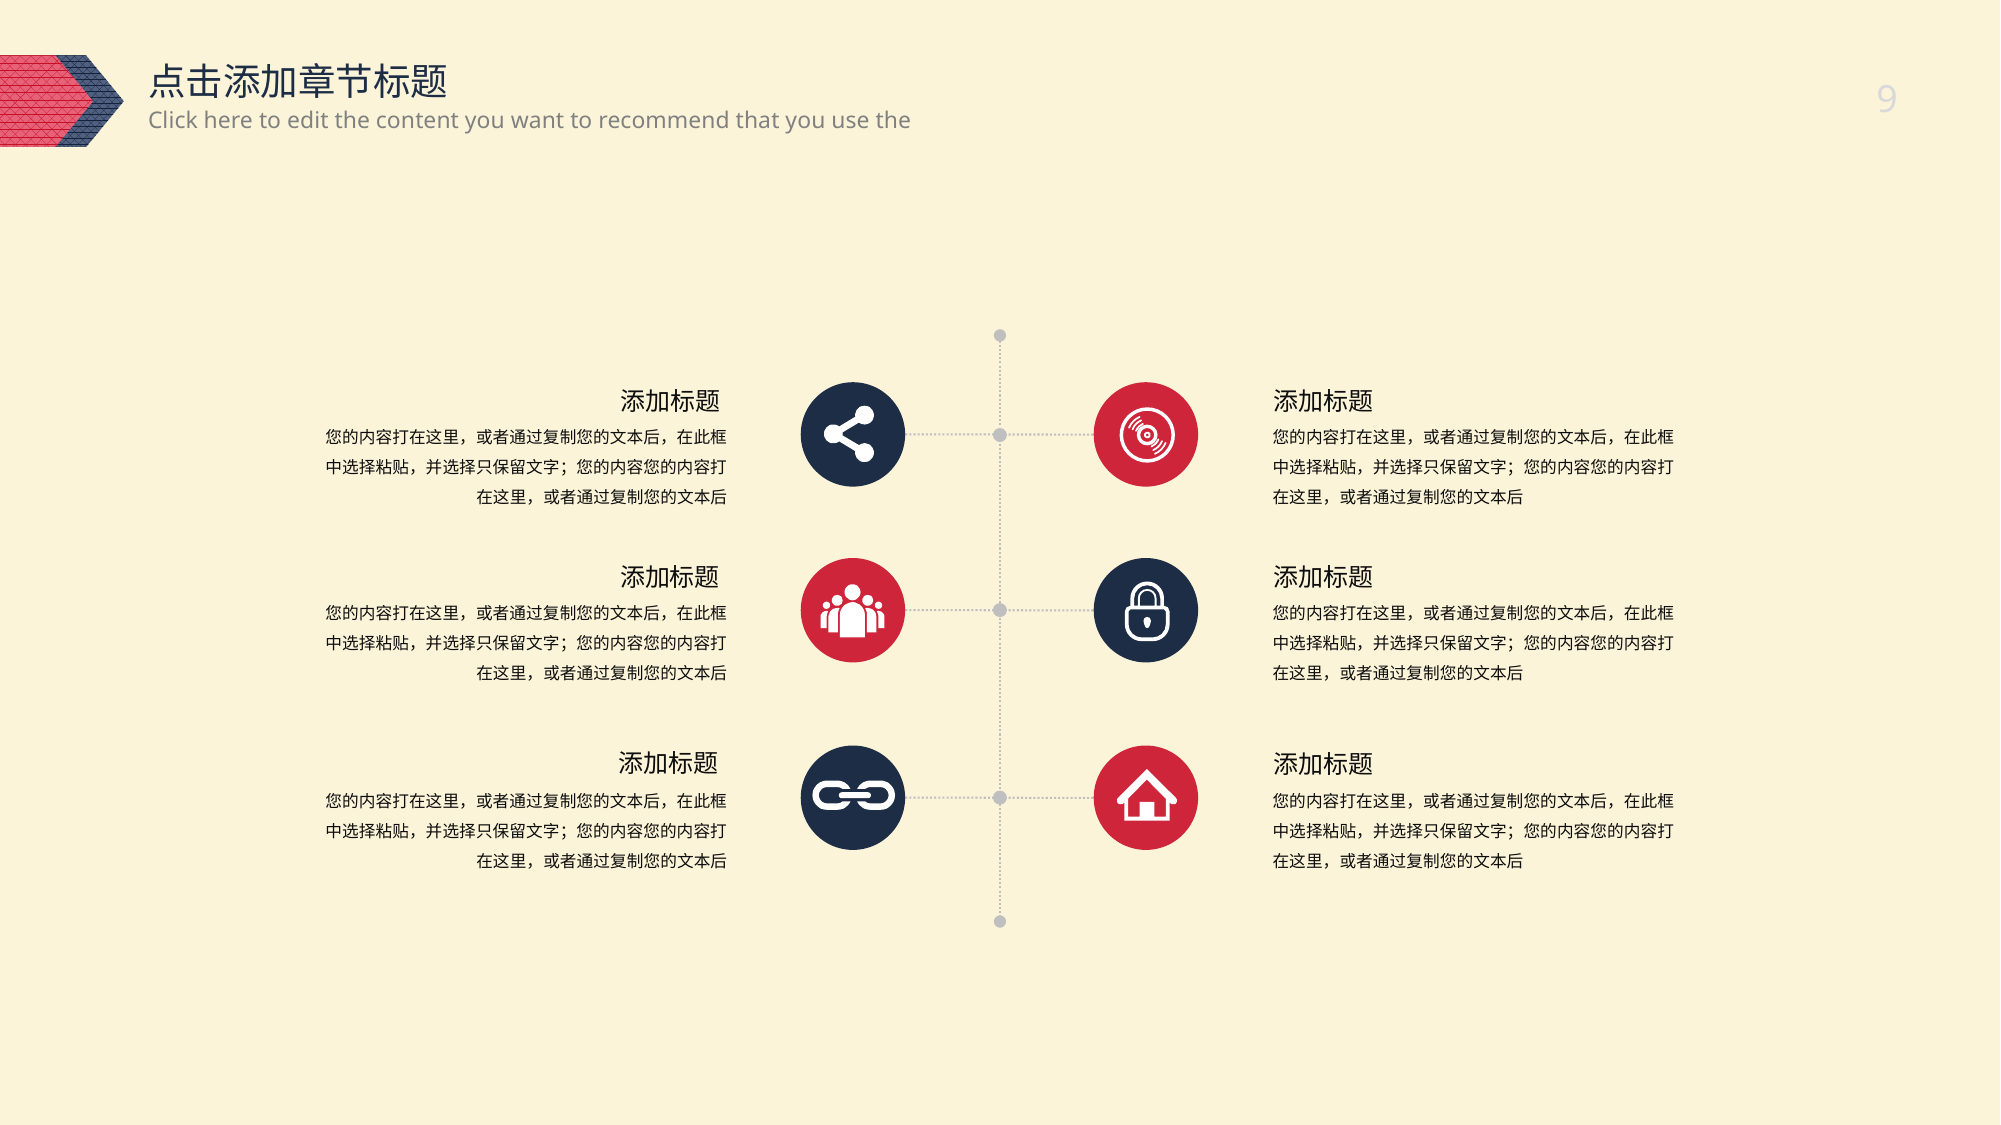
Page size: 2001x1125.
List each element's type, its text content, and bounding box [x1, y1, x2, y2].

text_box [1257, 538, 1692, 692]
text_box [1093, 745, 1199, 850]
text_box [800, 745, 906, 850]
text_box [308, 538, 743, 692]
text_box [992, 335, 1007, 922]
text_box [1257, 726, 1692, 880]
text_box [800, 557, 906, 663]
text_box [1093, 382, 1199, 487]
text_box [1257, 362, 1692, 516]
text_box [308, 725, 743, 880]
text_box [308, 362, 743, 516]
list Click here to edit the content you want to recommend that you use the [133, 101, 1427, 152]
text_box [800, 382, 906, 487]
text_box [1093, 557, 1199, 663]
list 点击添加章节标题 [133, 55, 1427, 101]
